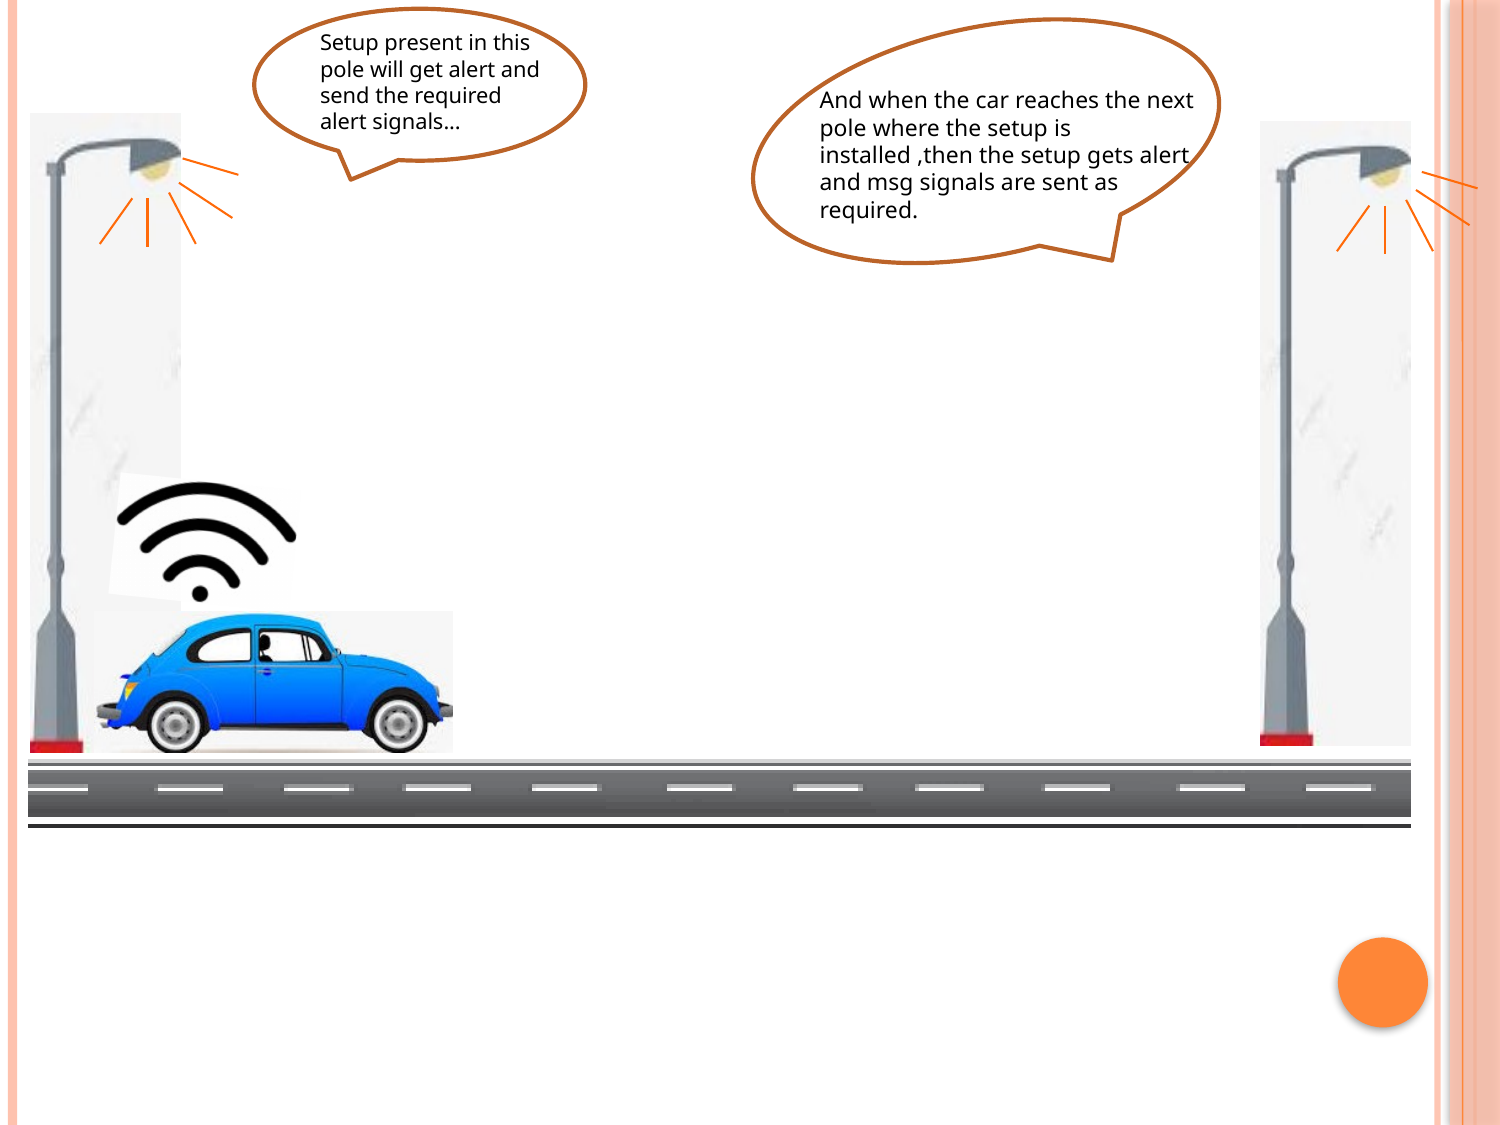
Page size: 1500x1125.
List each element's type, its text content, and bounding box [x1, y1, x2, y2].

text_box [99, 197, 133, 245]
text_box And when the car reaches the next pole where the setup is installed ,then the setup gets alert and msg signals are sent as required. [804, 78, 1213, 231]
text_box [1421, 171, 1479, 189]
picture [28, 112, 1412, 829]
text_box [1336, 205, 1370, 252]
text_box Setup present in this pole will get alert and send the required alert signals... [305, 21, 558, 142]
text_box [1405, 199, 1434, 252]
text_box [252, 27, 534, 182]
text_box [558, 40, 588, 130]
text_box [168, 191, 197, 245]
text_box [322, 6, 518, 21]
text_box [182, 157, 239, 176]
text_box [1415, 189, 1470, 226]
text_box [178, 182, 233, 219]
text_box [829, 17, 1222, 137]
text_box [750, 95, 1120, 252]
